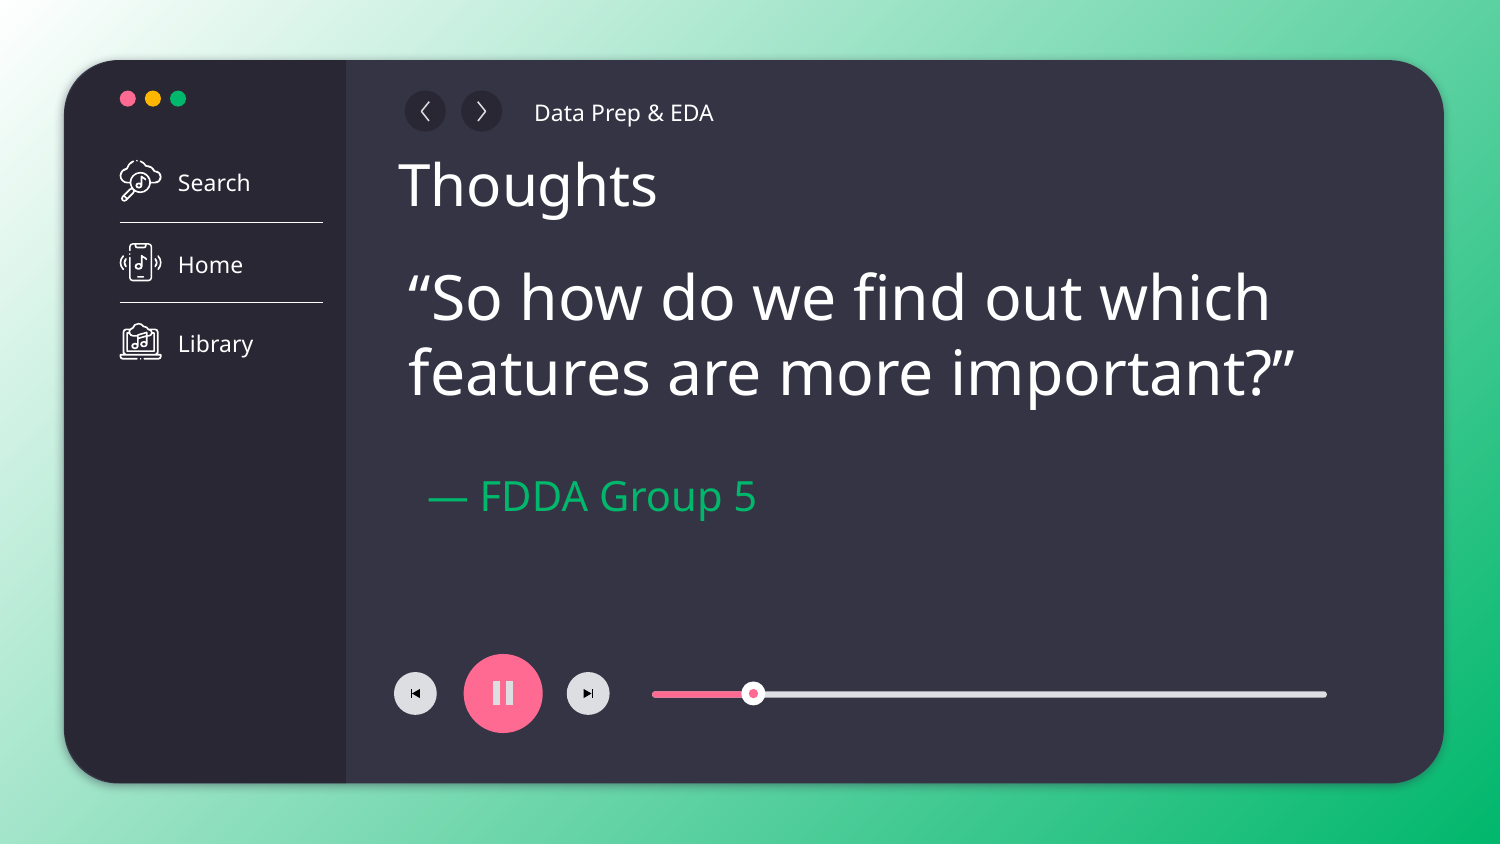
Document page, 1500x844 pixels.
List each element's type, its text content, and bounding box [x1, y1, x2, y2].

text_box Thoughts [383, 148, 1438, 227]
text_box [393, 671, 437, 716]
subtitle “So how do we find out which features are more important?” [393, 258, 1322, 556]
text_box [741, 681, 766, 706]
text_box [566, 671, 610, 716]
text_box Data Prep & EDA [534, 99, 799, 123]
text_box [462, 653, 544, 734]
text_box [771, 691, 1327, 698]
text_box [118, 90, 324, 360]
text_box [404, 90, 503, 132]
subtitle — FDDA Group 5 [412, 469, 1076, 527]
text_box [652, 691, 736, 698]
